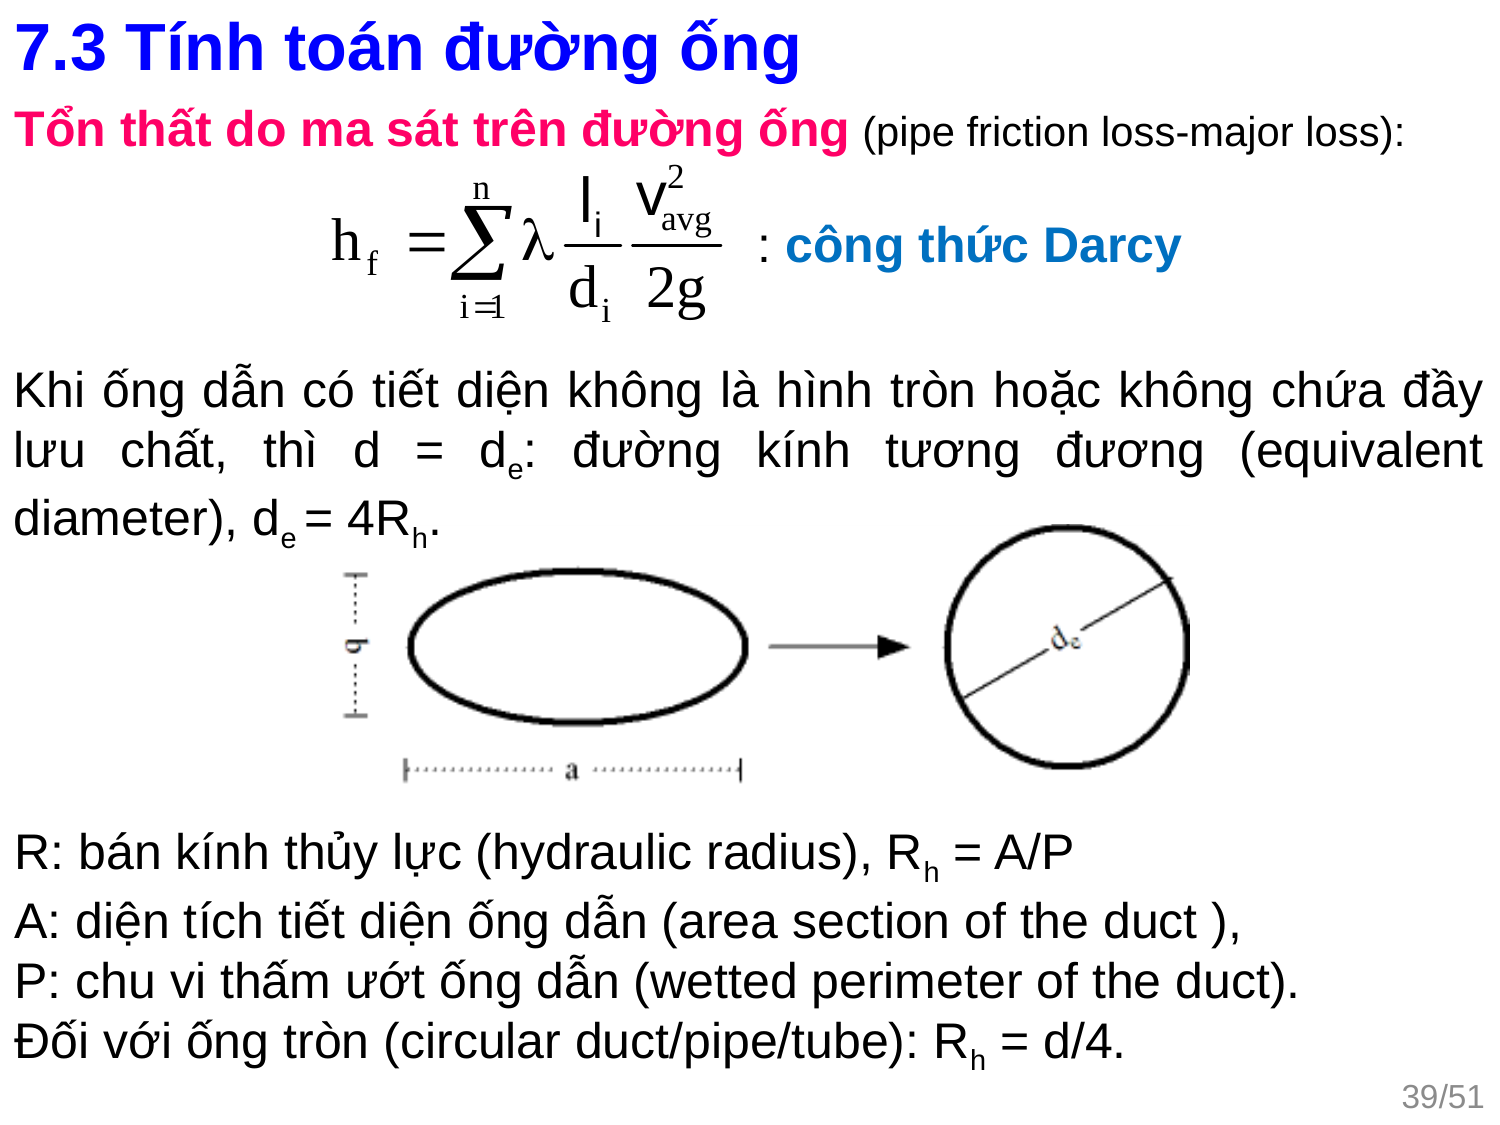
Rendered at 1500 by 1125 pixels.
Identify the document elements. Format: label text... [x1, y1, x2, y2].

slide_number 39/51 [1149, 1065, 1500, 1125]
text_box : công thức Darcy [742, 204, 1198, 280]
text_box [322, 149, 736, 337]
text_box Khi ống dẫn có tiết diện không là hình tròn hoặc không chứa đầy lưu chất, thì d = de: đường kính tương đương (equivalent diameter), de = 4Rh. [0, 349, 1499, 562]
picture [337, 524, 1190, 788]
text_box 7.3 Tính toán đường ống [0, 0, 1500, 88]
text_box Tổn thất do ma sát trên đường ống (pipe friction loss-major loss): [0, 88, 1500, 224]
text_box R: bán kính thủy lực (hydraulic radius), Rh = A/P A: diện tích tiết diện ống dẫn (area section of the duct ), P: chu vi thấm ướt ống dẫn (wetted perimeter of the duct). Đối với ống tròn (circular duct/pipe/tube): Rh = d/4. [0, 812, 1500, 1084]
